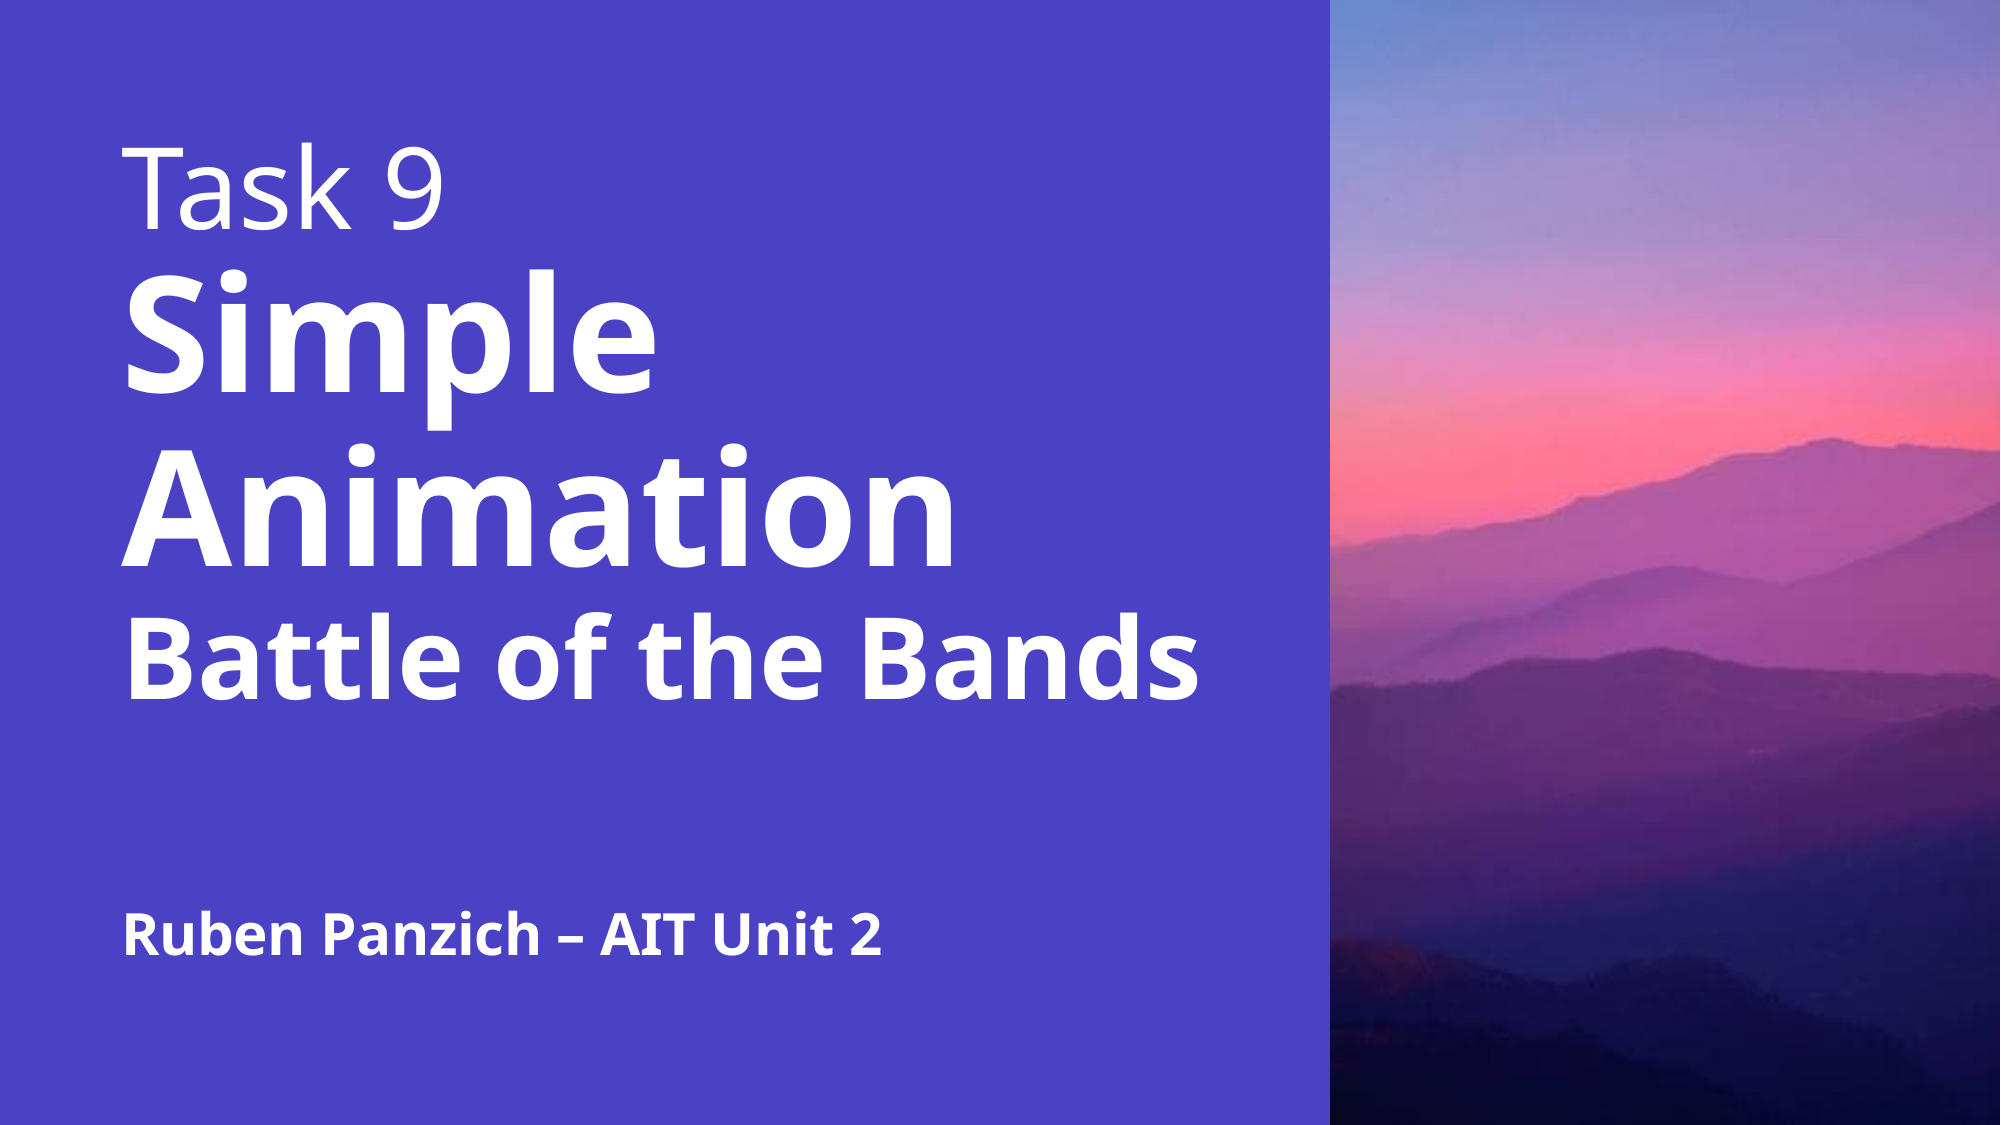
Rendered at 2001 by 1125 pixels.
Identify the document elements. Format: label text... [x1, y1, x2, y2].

title Task 9 Simple Animation Battle of the Bands [106, 123, 1225, 762]
picture [1330, 0, 2000, 1125]
subtitle Ruben Panzich – AIT Unit 2 [106, 761, 1163, 975]
